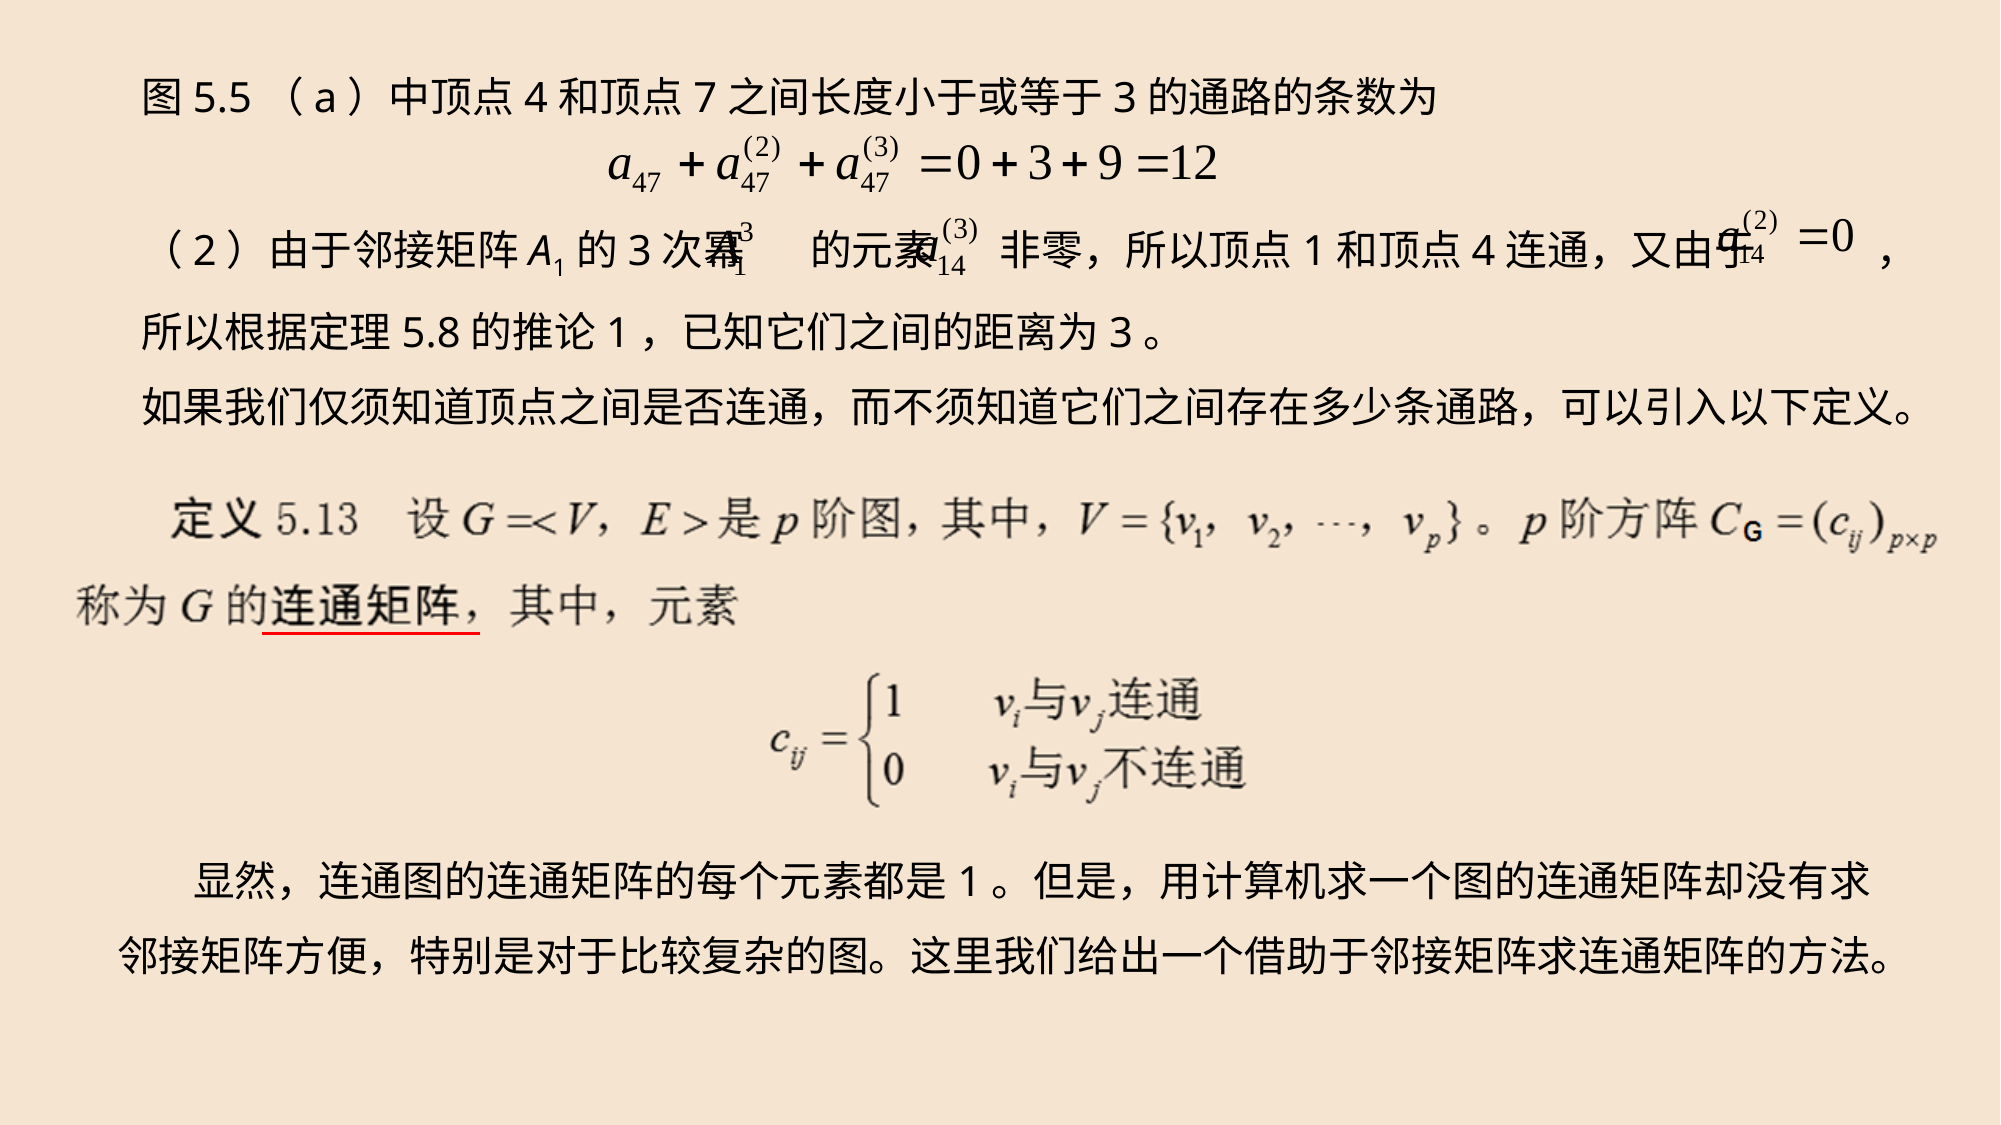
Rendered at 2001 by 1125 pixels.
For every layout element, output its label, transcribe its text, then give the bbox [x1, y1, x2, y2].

text_box 显然，连通图的连通矩阵的每个元素都是1。但是，用计算机求一个图的连通矩阵却没有求邻接矩阵方便，特别是对于比较复杂的图。这里我们给出一个借助于邻接矩阵求连通矩阵的方法。 [102, 833, 1886, 988]
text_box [598, 120, 1228, 204]
list 图5.5（a）中顶点4和顶点7之间长度小于或等于3的通路的条数为 （2）由于邻接矩阵A1的3次幂 的元素 非零，所以顶点1和顶点4连通，又由于 ，所以根据定理5.8的推论1，已知它们之间的距离为3。 如果我们仅须知道顶点之间是否连通，而不须知道它们之间存在多少条通路，可以引入以下定义。 [126, 38, 1910, 440]
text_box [1708, 195, 1862, 275]
picture [44, 479, 1957, 823]
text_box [905, 203, 989, 287]
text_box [696, 206, 764, 287]
